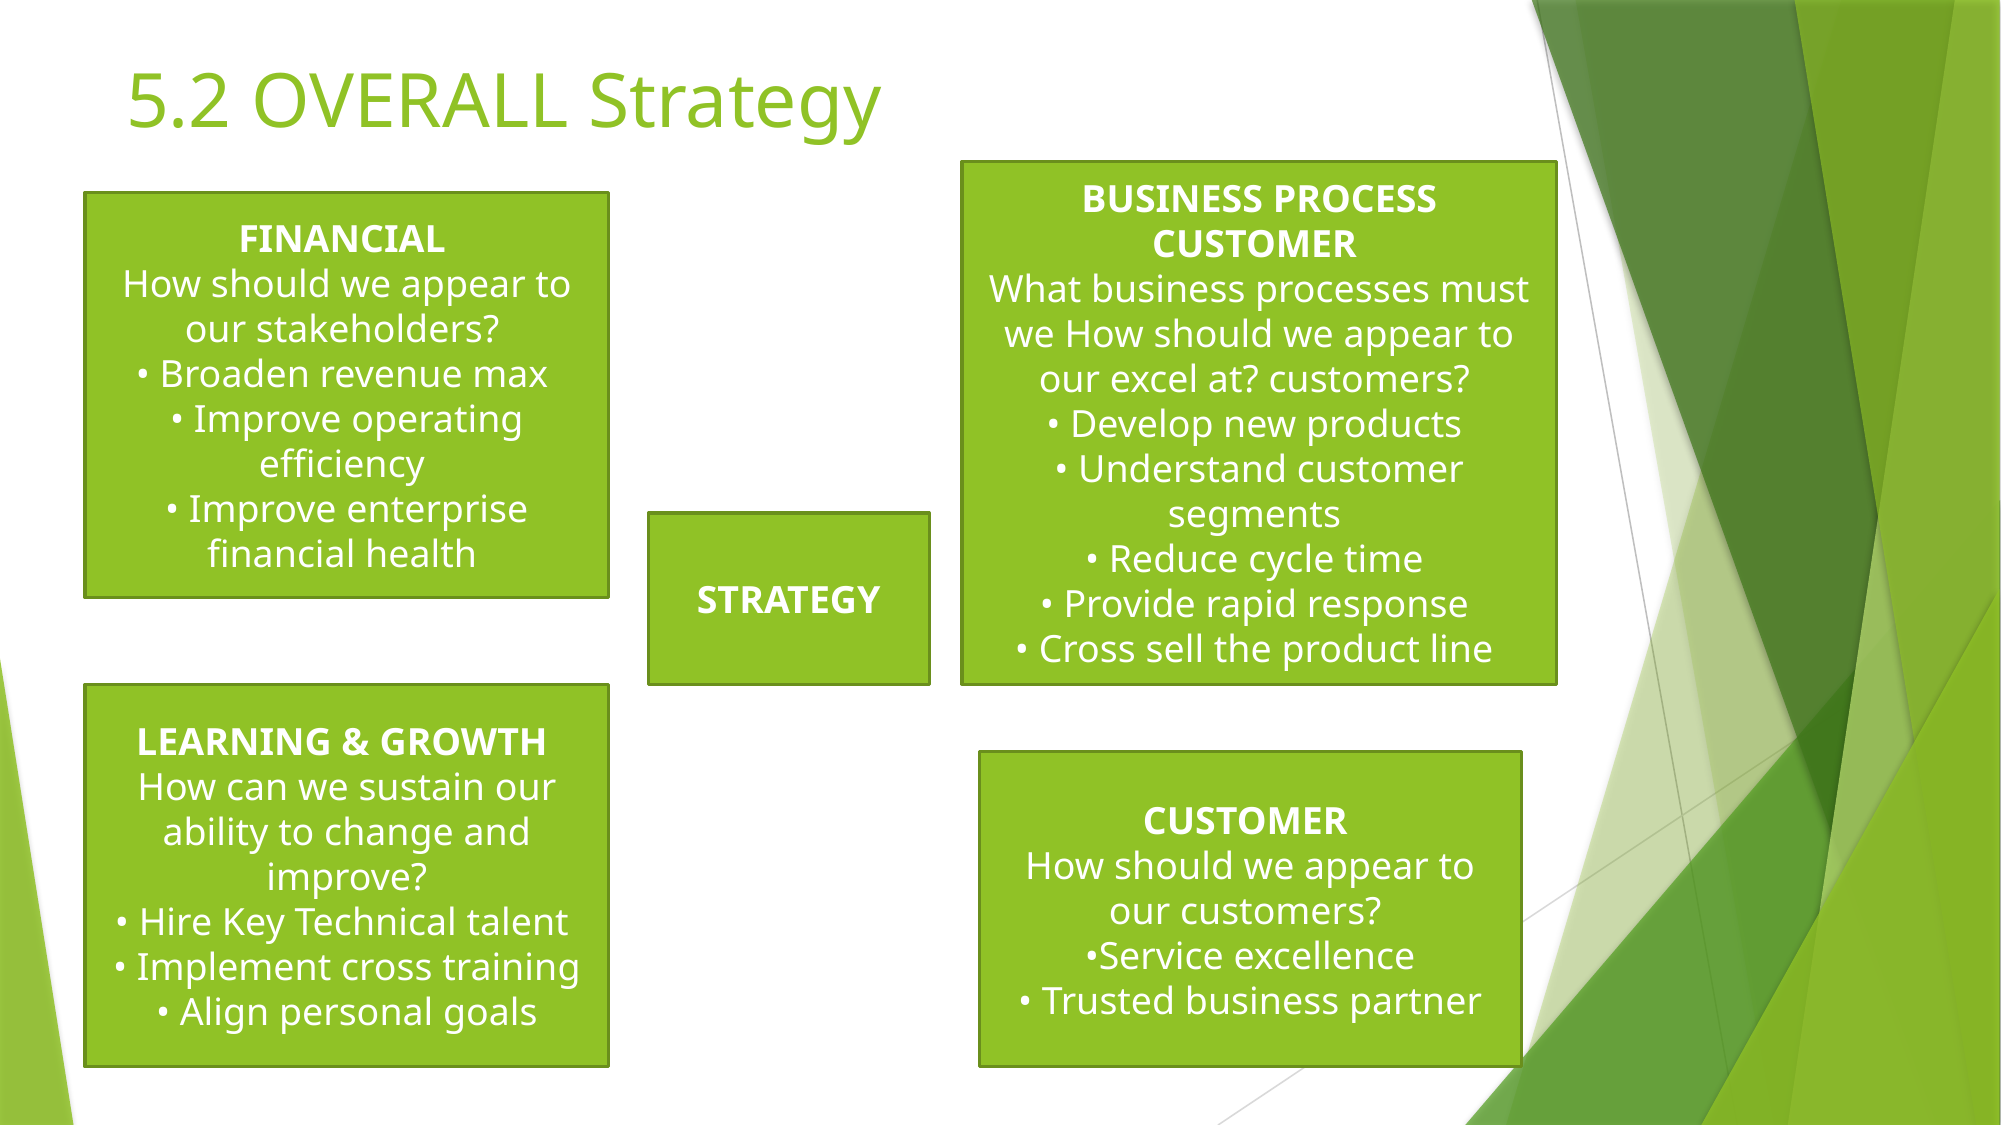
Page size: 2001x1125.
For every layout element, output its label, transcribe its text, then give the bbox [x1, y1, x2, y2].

text_box LEARNING & GROWTH How can we sustain our ability to change and improve? • Hire Key Technical talent • Implement cross training • Align personal goals [83, 683, 610, 1068]
text_box BUSINESS PROCESS CUSTOMER What business processes must we How should we appear to our excel at? customers? • Develop new products • Understand customer segments • Reduce cycle time • Provide rapid response • Cross sell the product line [960, 160, 1558, 686]
title 5.2 OVERALL Strategy [111, 45, 1522, 162]
text_box CUSTOMER How should we appear to our customers? •Service excellence • Trusted business partner [978, 750, 1523, 1068]
text_box STRATEGY [647, 511, 931, 686]
text_box FINANCIAL How should we appear to our stakeholders? • Broaden revenue max • Improve operating efficiency • Improve enterprise financial health [83, 191, 610, 599]
